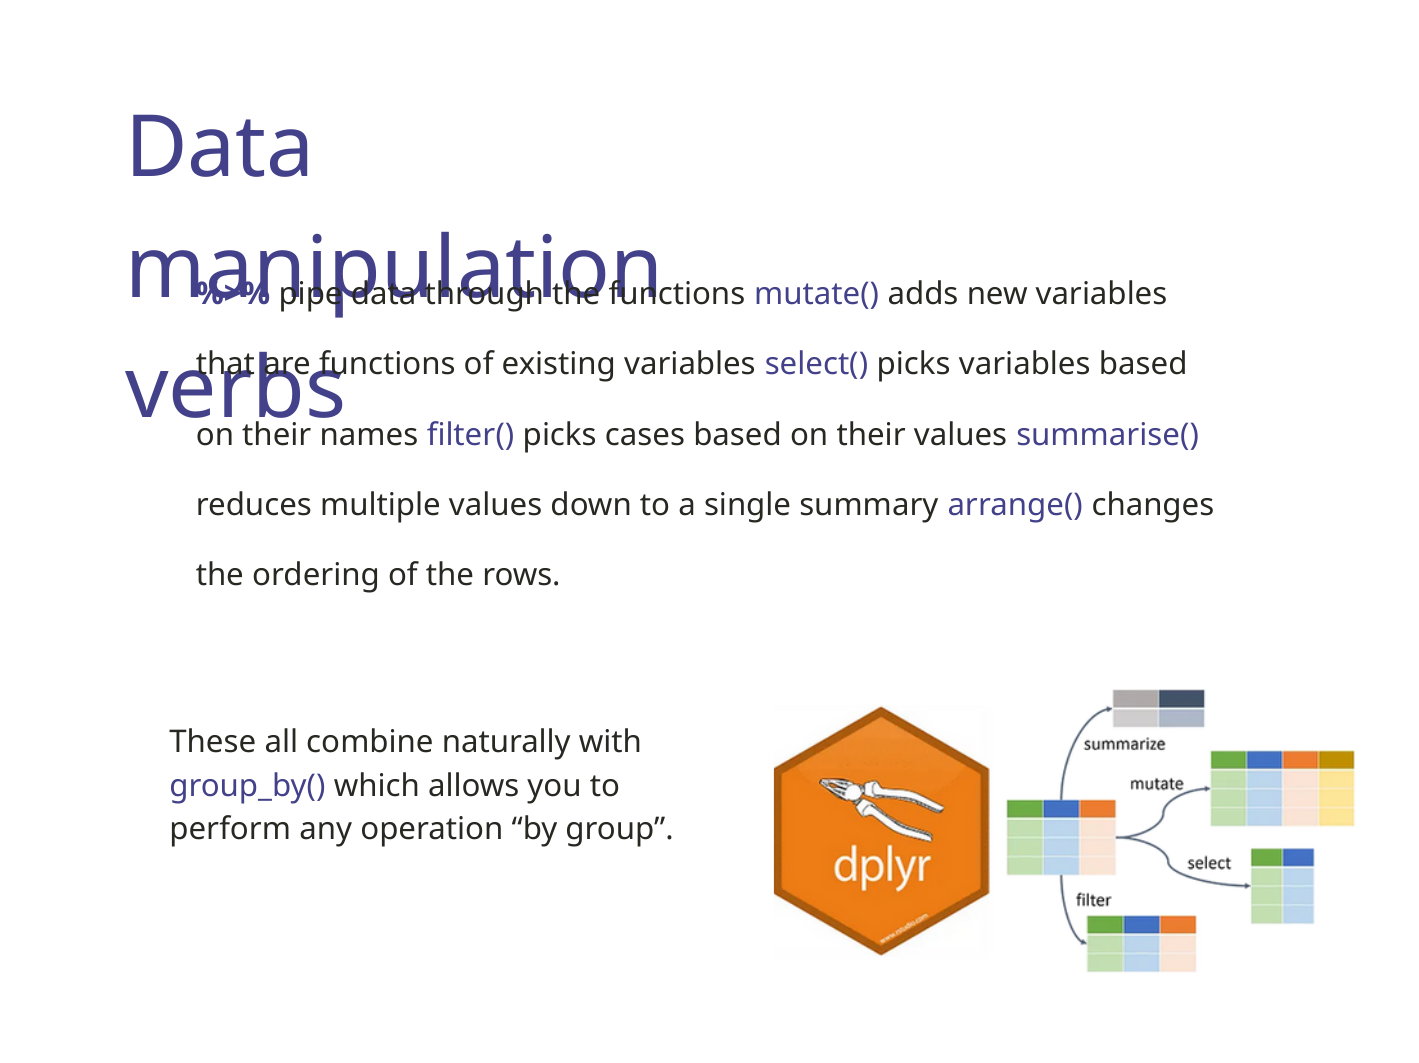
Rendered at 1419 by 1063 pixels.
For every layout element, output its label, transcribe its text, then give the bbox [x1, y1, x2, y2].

text_box %>% pipe data through the functions mutate() adds new variables that are functions of existing variables select() picks variables based on their names filter() picks cases based on their values summarise() reduces multiple values down to a single summary arrange() changes the ordering of the rows. [195, 240, 1221, 593]
text_box [773, 689, 1356, 975]
text_box Data manipulation verbs [124, 73, 774, 435]
text_box These all combine naturally with group_by() which allows you to perform any operation “by group”. [169, 714, 701, 846]
